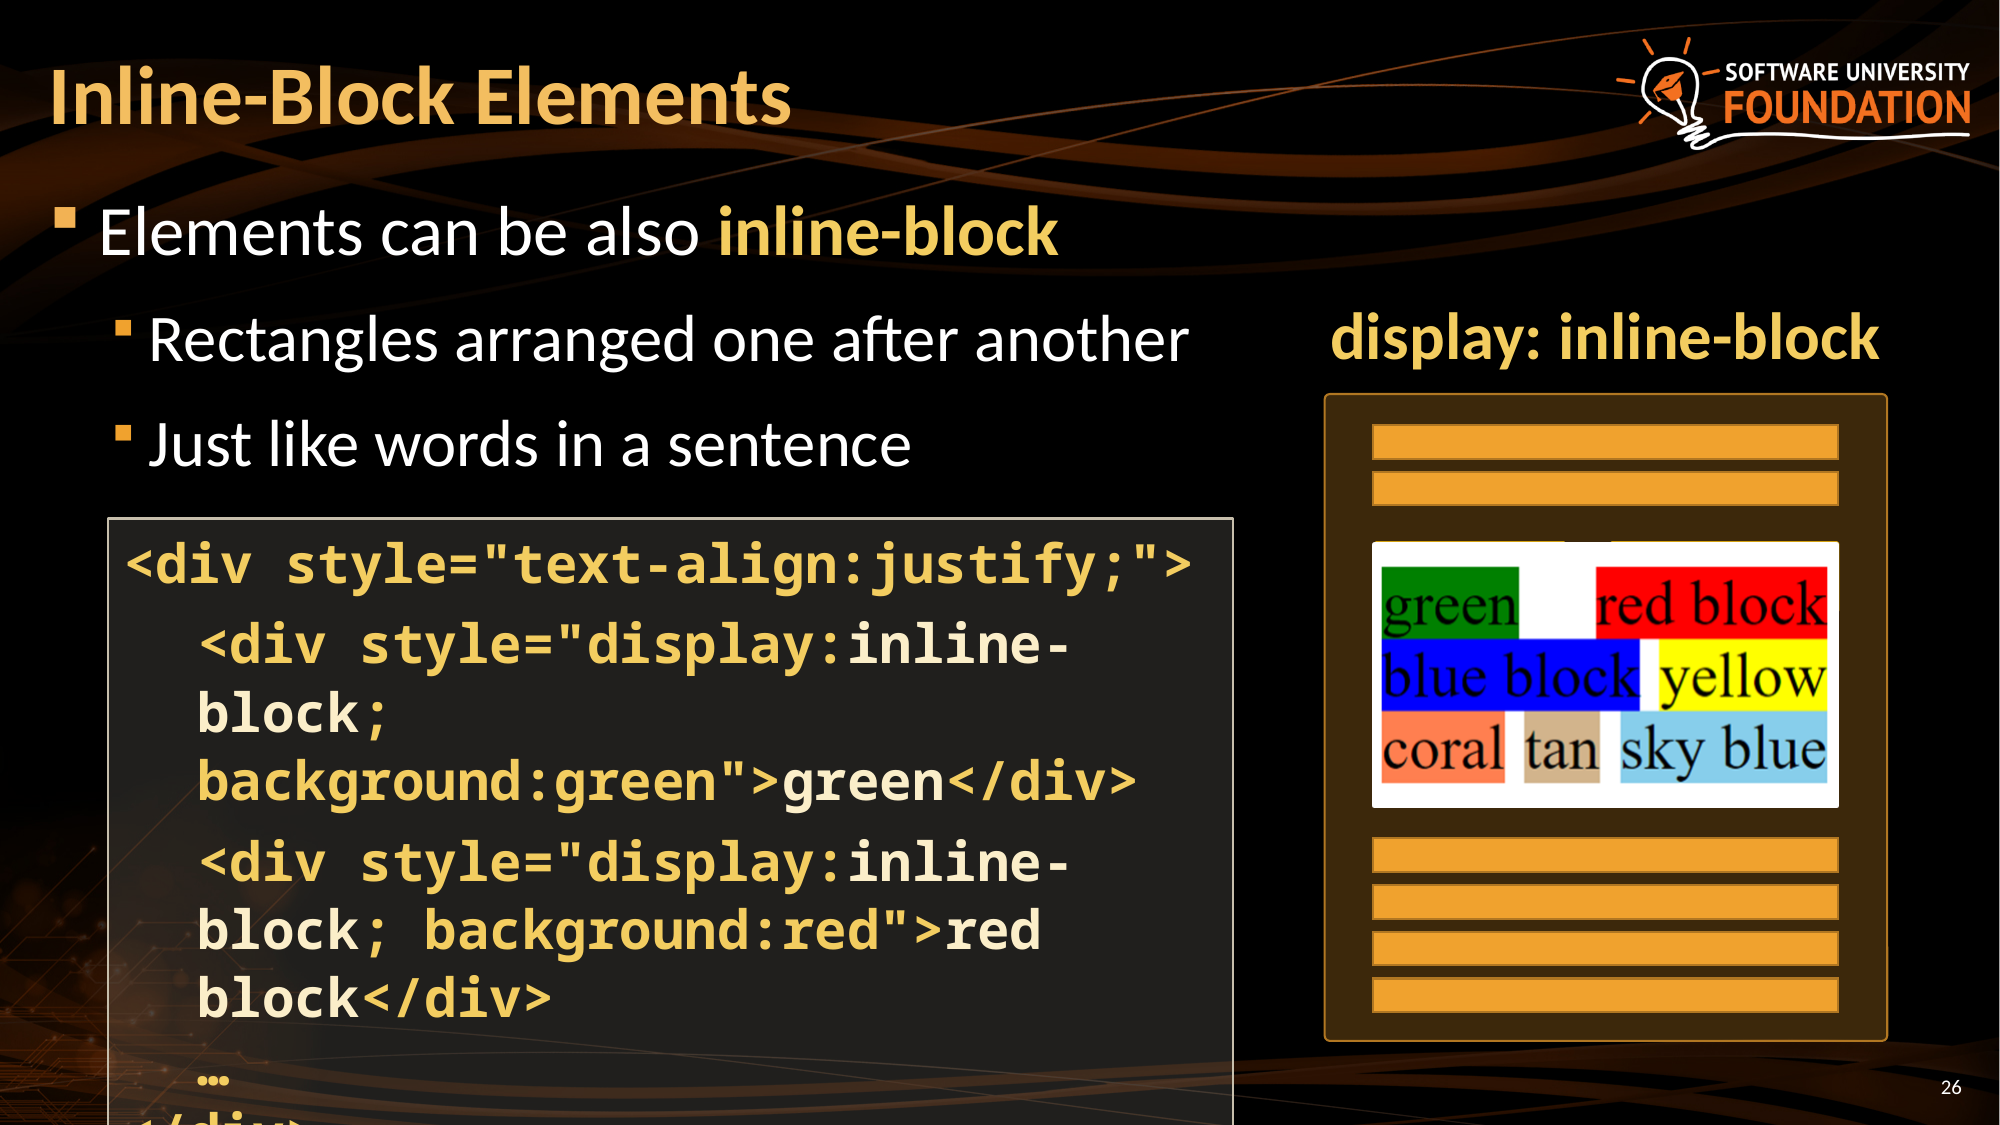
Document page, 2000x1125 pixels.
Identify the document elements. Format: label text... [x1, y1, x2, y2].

text_box [1372, 977, 1839, 1013]
list Elements can be also inline-block Rectangles arranged one after another Just like words in a sentence [31, 178, 1968, 1093]
text_box [1372, 884, 1839, 920]
text_box [1372, 931, 1839, 966]
text_box [1372, 837, 1839, 873]
text_box <div style="text-align:justify;"> <div style="display:inline-block; background:green">green</div> <div style="display:inline-block; background:red">red block</div> … </div> [108, 518, 1234, 1125]
title Inline-Block Elements [30, 6, 1602, 189]
picture [0, 0, 2000, 1125]
slide_number 26 [1897, 1093, 1968, 1103]
text_box [1372, 471, 1839, 506]
text_box [1372, 424, 1839, 460]
picture [1372, 542, 1839, 808]
text_box display: inline-block [1287, 285, 1925, 380]
